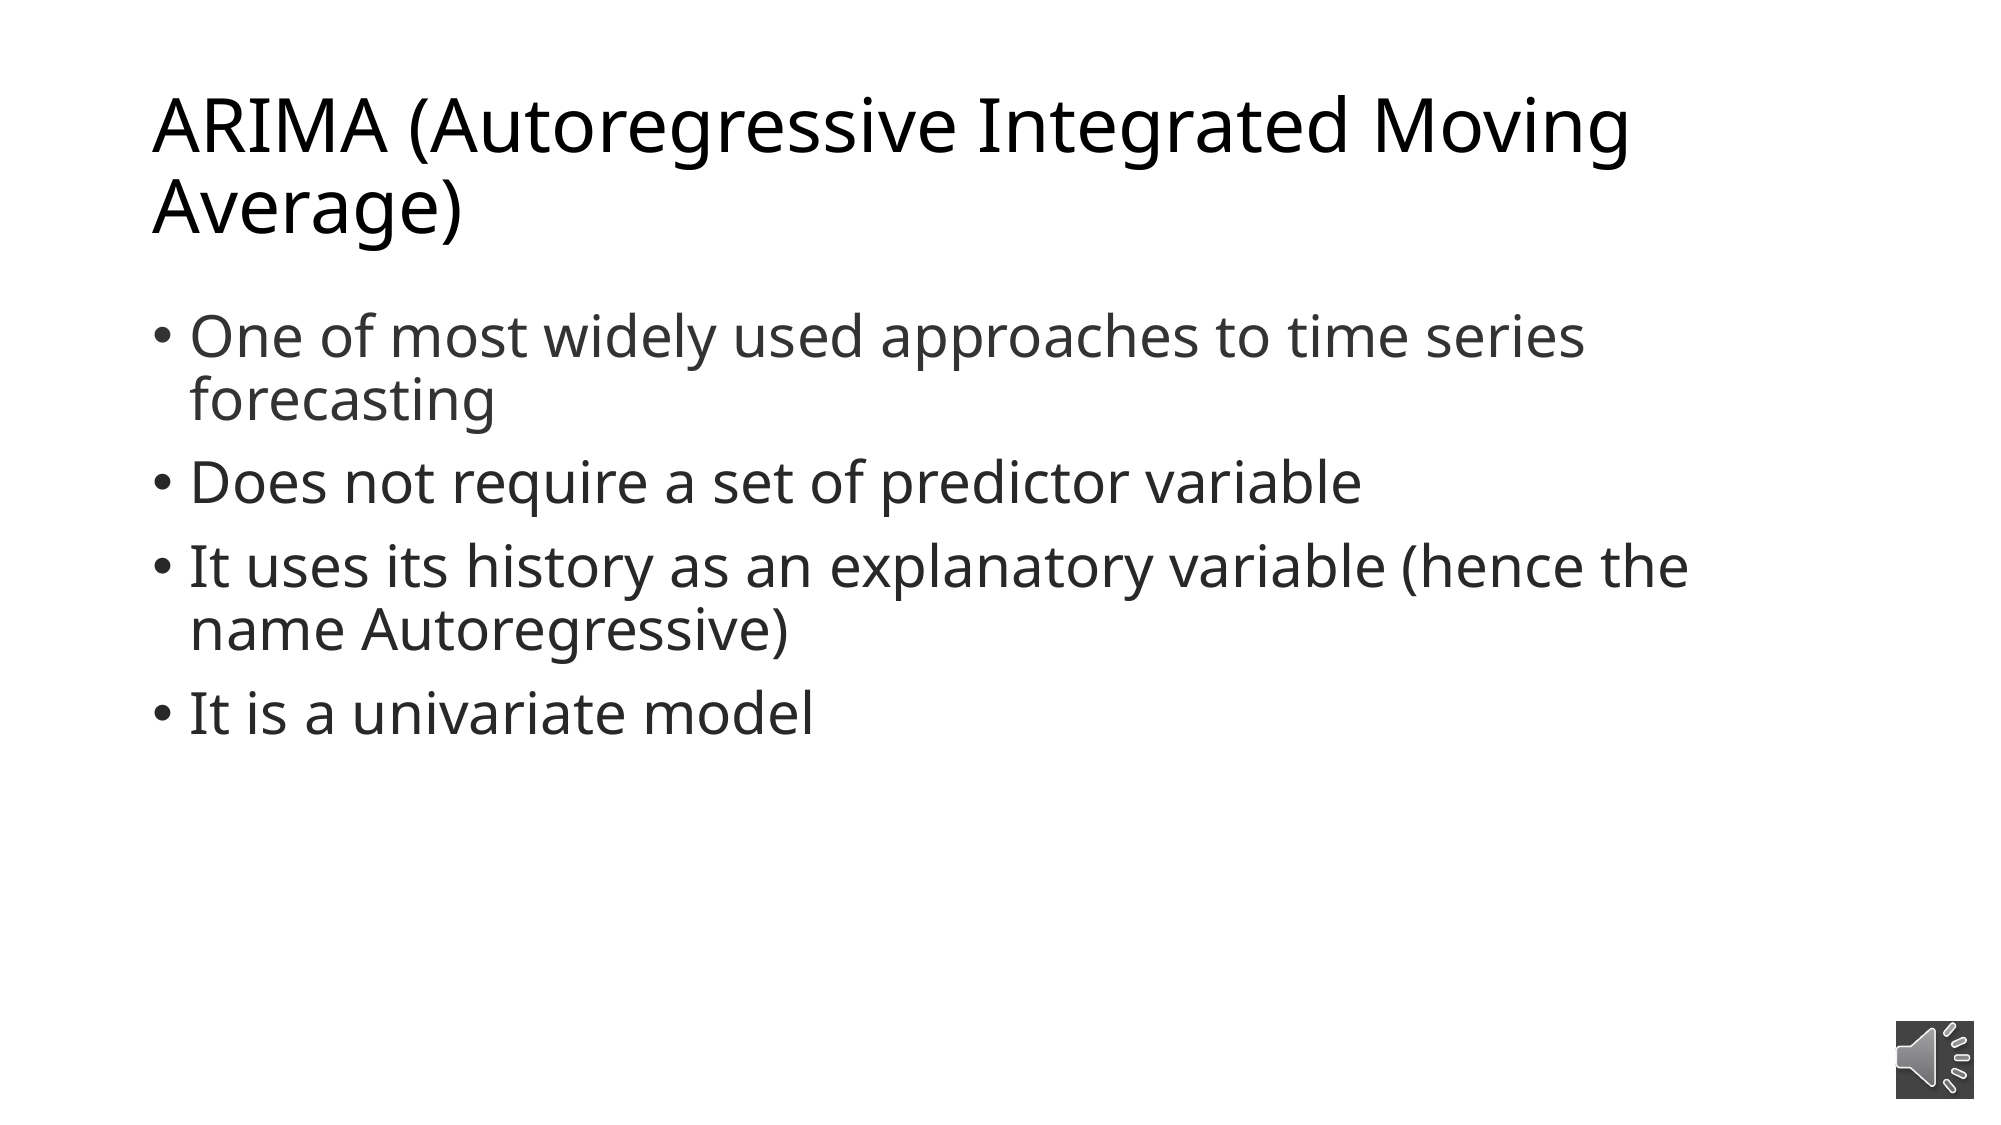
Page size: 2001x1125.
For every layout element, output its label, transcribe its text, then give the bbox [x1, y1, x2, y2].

list One of most widely used approaches to time series forecasting Does not require a set of predictor variable It uses its history as an explanatory variable (hence the name Autoregressive) It is a univariate model [137, 299, 1863, 1014]
title ARIMA (Autoregressive Integrated Moving Average) [137, 59, 1863, 278]
picture [1894, 1019, 1975, 1100]
